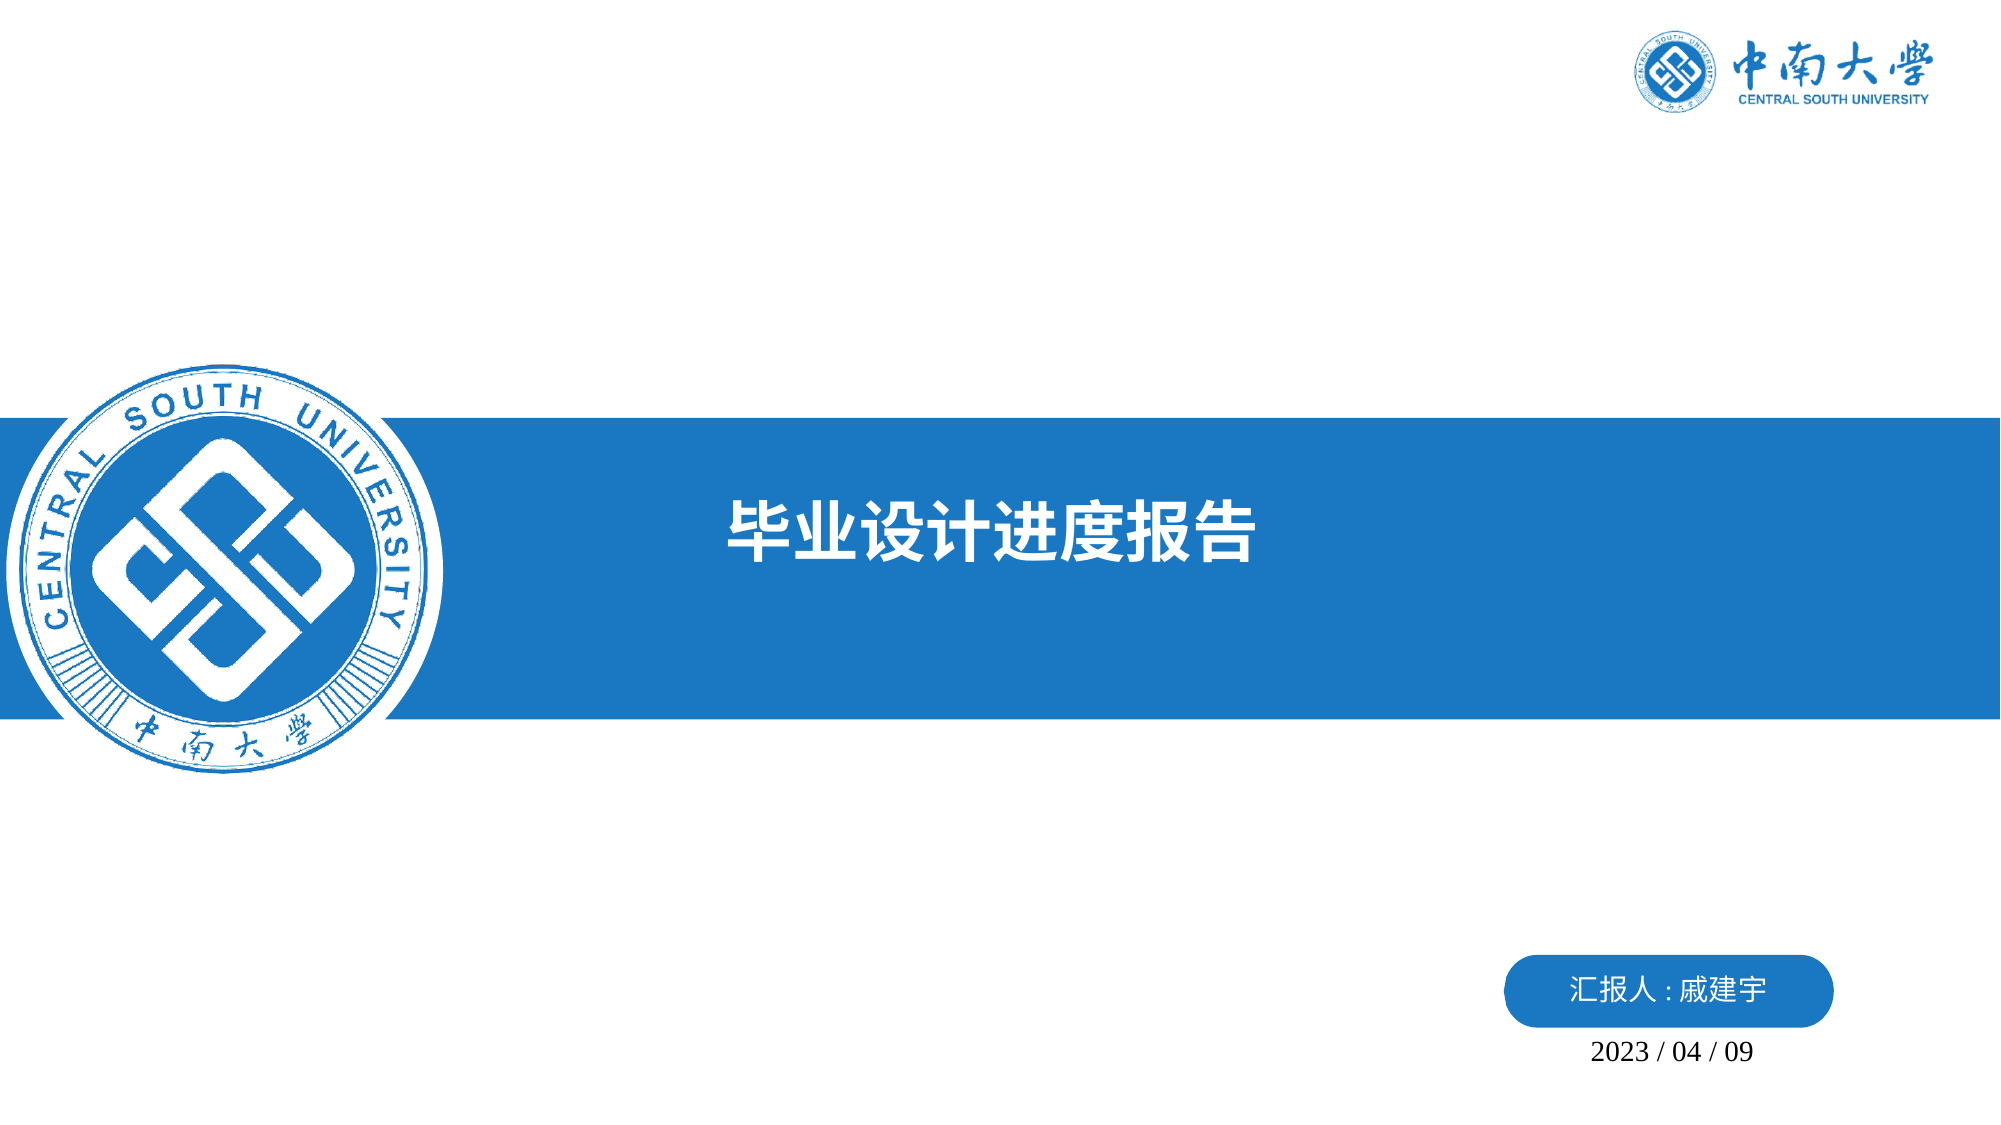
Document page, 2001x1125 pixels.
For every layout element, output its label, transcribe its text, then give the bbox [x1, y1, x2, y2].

text_box [478, 578, 2000, 720]
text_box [1420, 954, 1918, 1077]
text_box 毕业设计进度报告 [478, 482, 2000, 578]
picture [1623, 24, 1947, 120]
text_box [478, 417, 2000, 482]
picture [0, 330, 478, 807]
